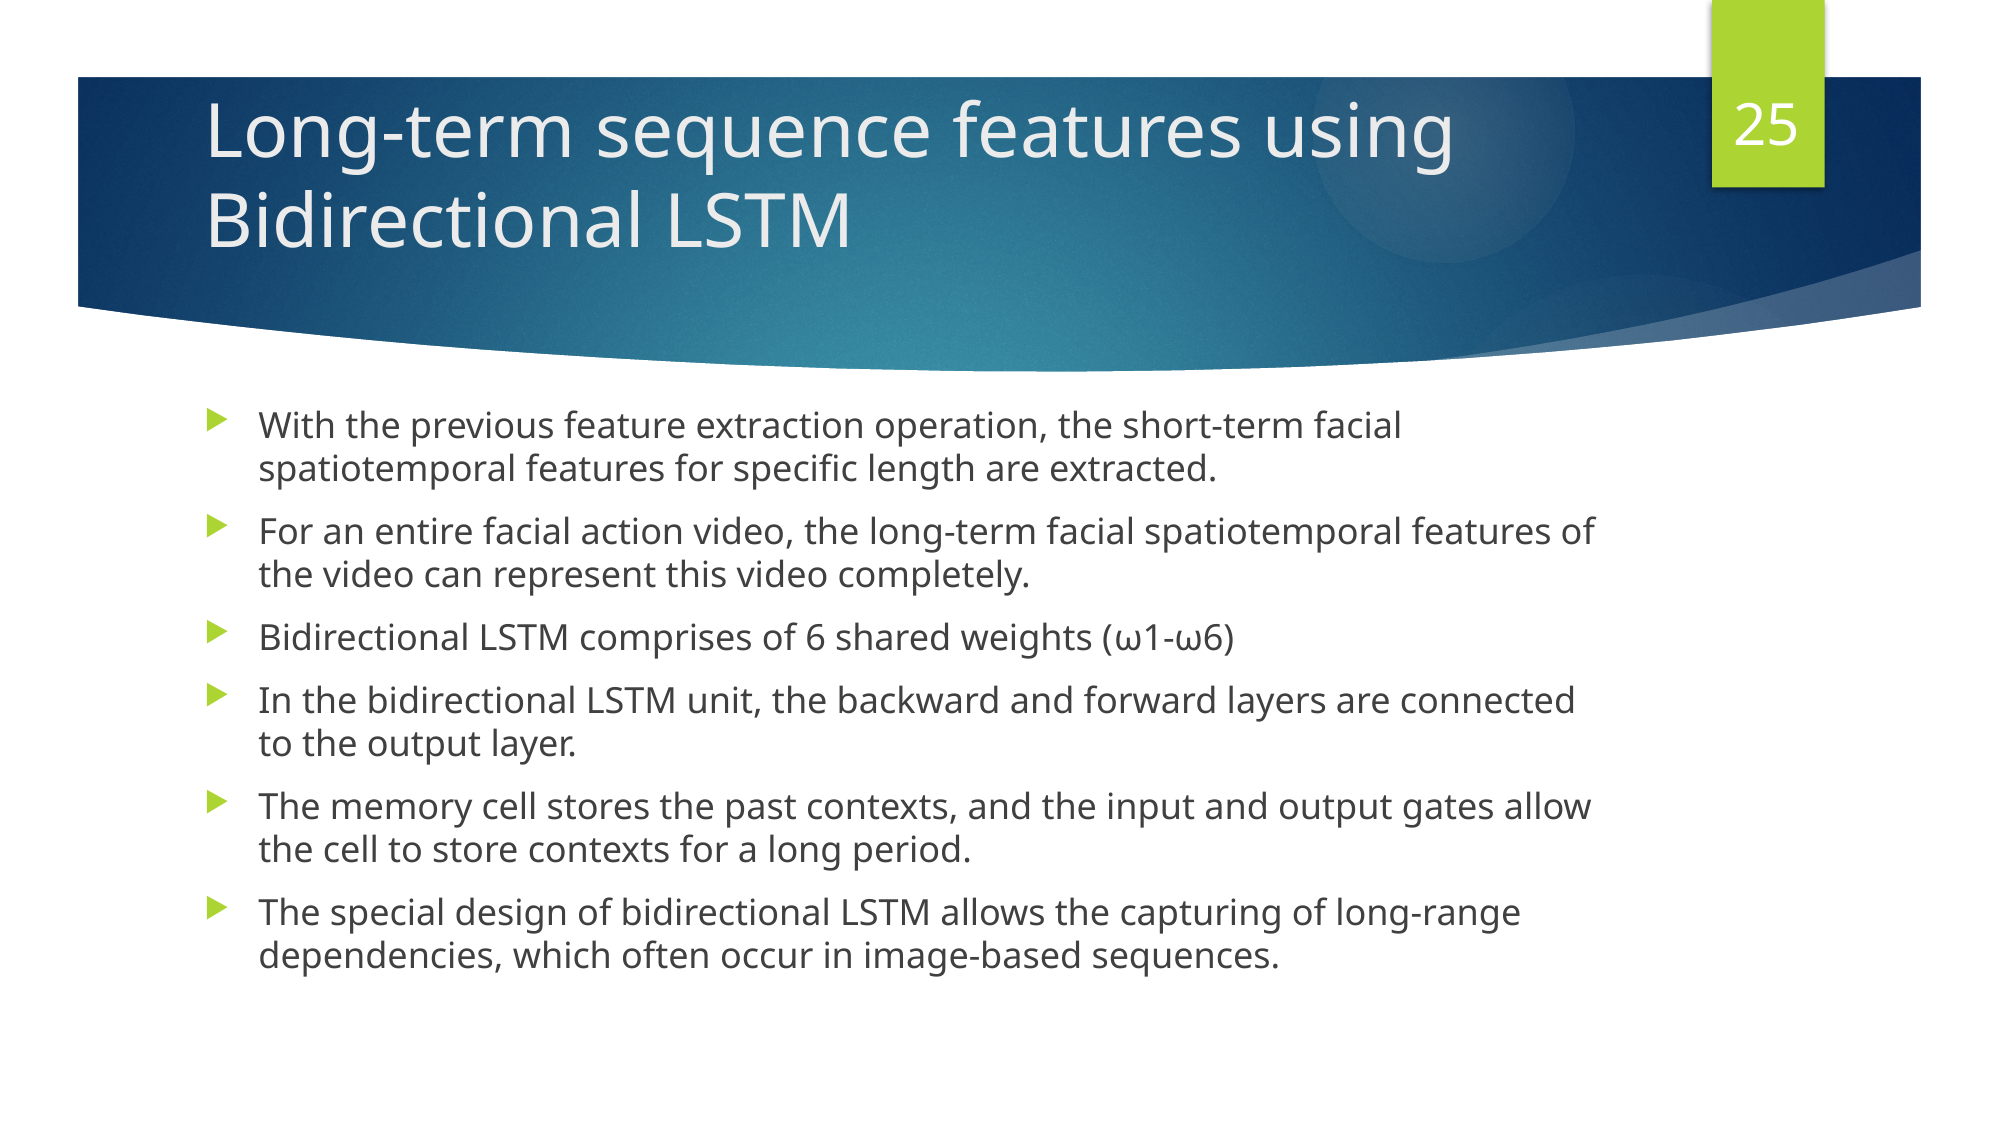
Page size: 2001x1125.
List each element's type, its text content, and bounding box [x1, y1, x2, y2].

list With the previous feature extraction operation, the short-term facial spatiotemporal features for specific length are extracted. For an entire facial action video, the long-term facial spatiotemporal features of the video can represent this video completely. Bidirectional LSTM comprises of 6 shared weights (ω1-ω6) In the bidirectional LSTM unit, the backward and forward layers are connected to the output layer. The memory cell stores the past contexts, and the input and output gates allow the cell to store contexts for a long period. The special design of bidirectional LSTM allows the capturing of long-range dependencies, which often occur in image-based sequences. [189, 394, 1627, 988]
title Long-term sequence features using Bidirectional LSTM [189, 159, 1627, 276]
slide_number 25 [1698, 48, 1836, 175]
